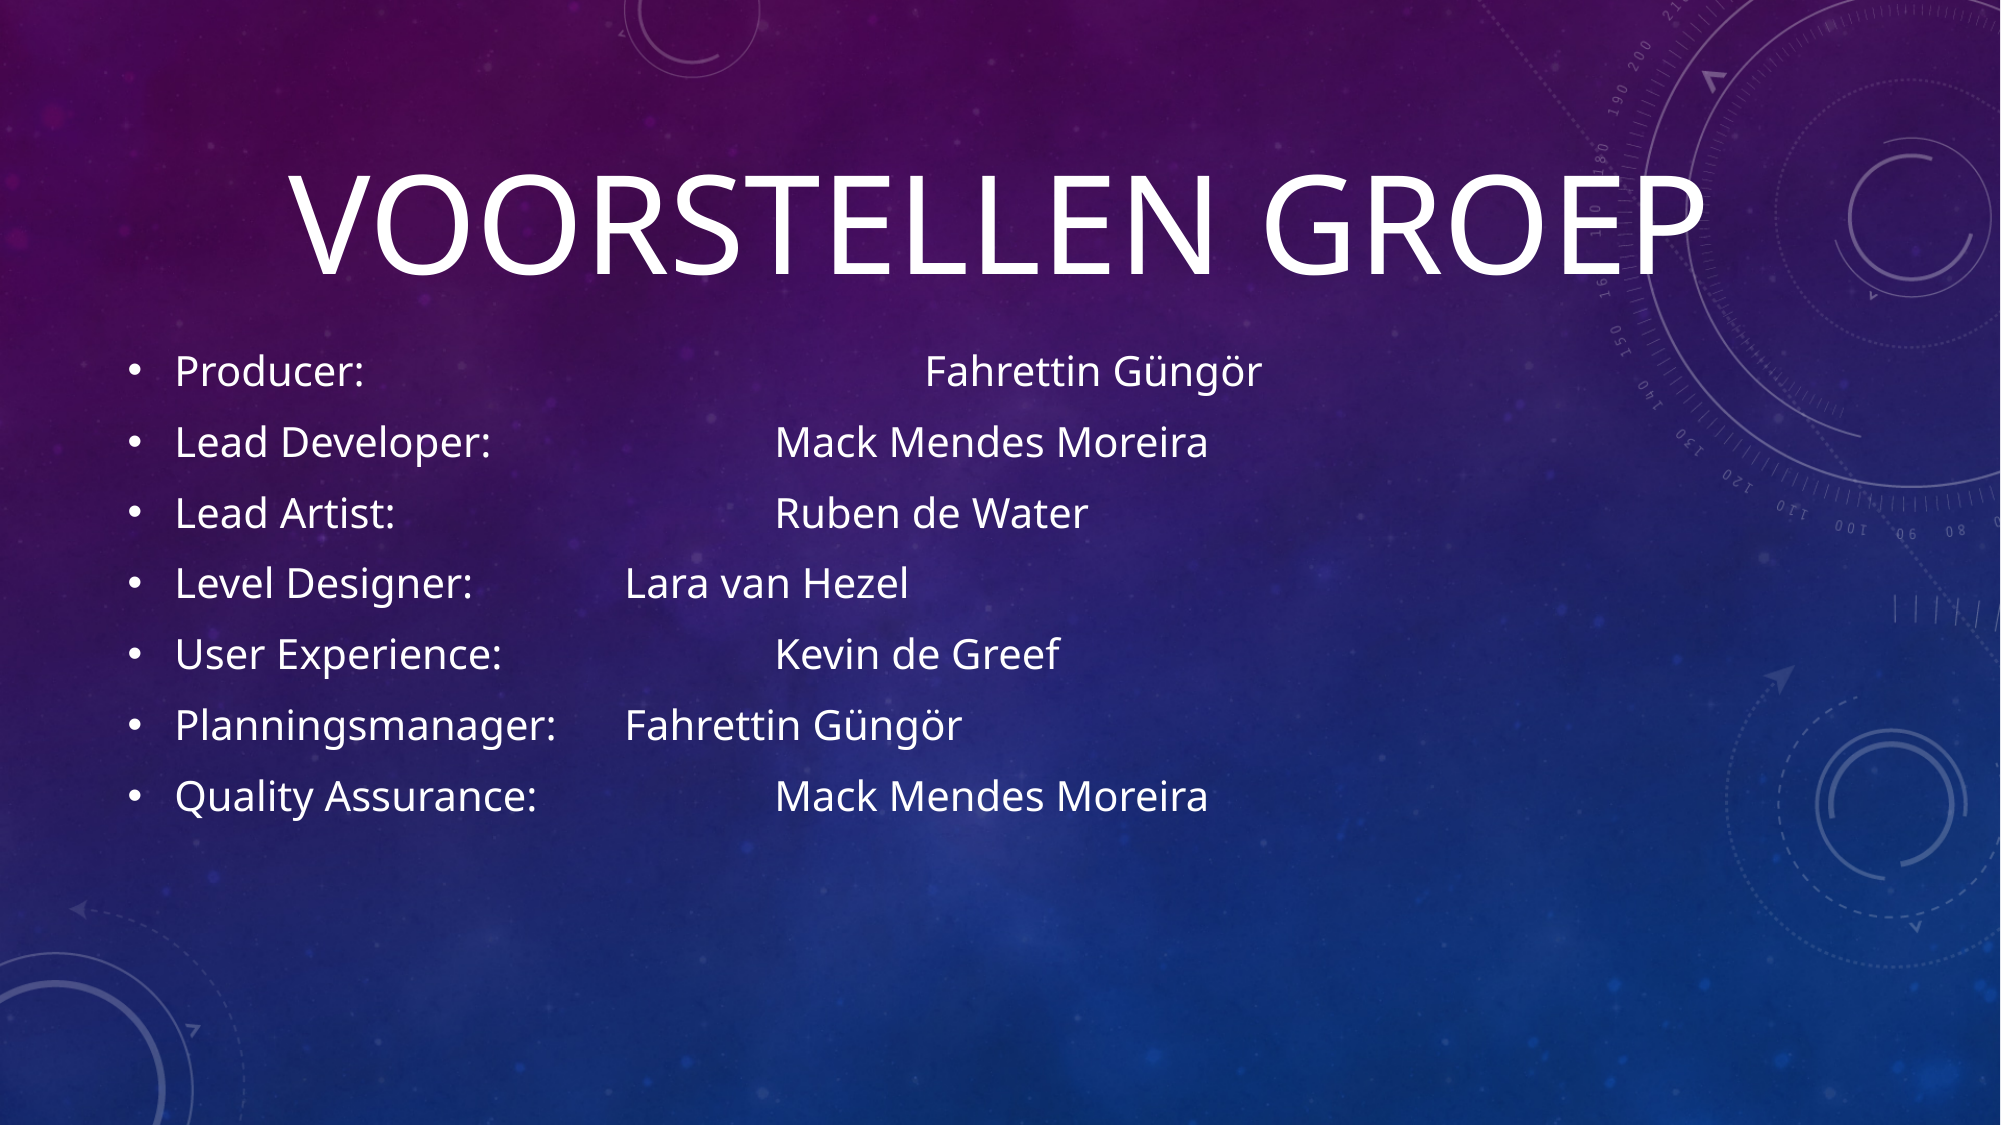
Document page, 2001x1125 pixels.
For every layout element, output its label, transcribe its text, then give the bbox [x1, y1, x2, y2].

picture [0, 0, 2001, 1125]
title Voorstellen groep [0, 99, 2000, 339]
list Producer: Fahrettin Güngör Lead Developer: Mack Mendes Moreira Lead Artist: Ruben de Water Level Designer: Lara van Hezel User Experience: Kevin de Greef Planningsmanager: Fahrettin Güngör Quality Assurance: Mack Mendes Moreira [112, 351, 1775, 950]
